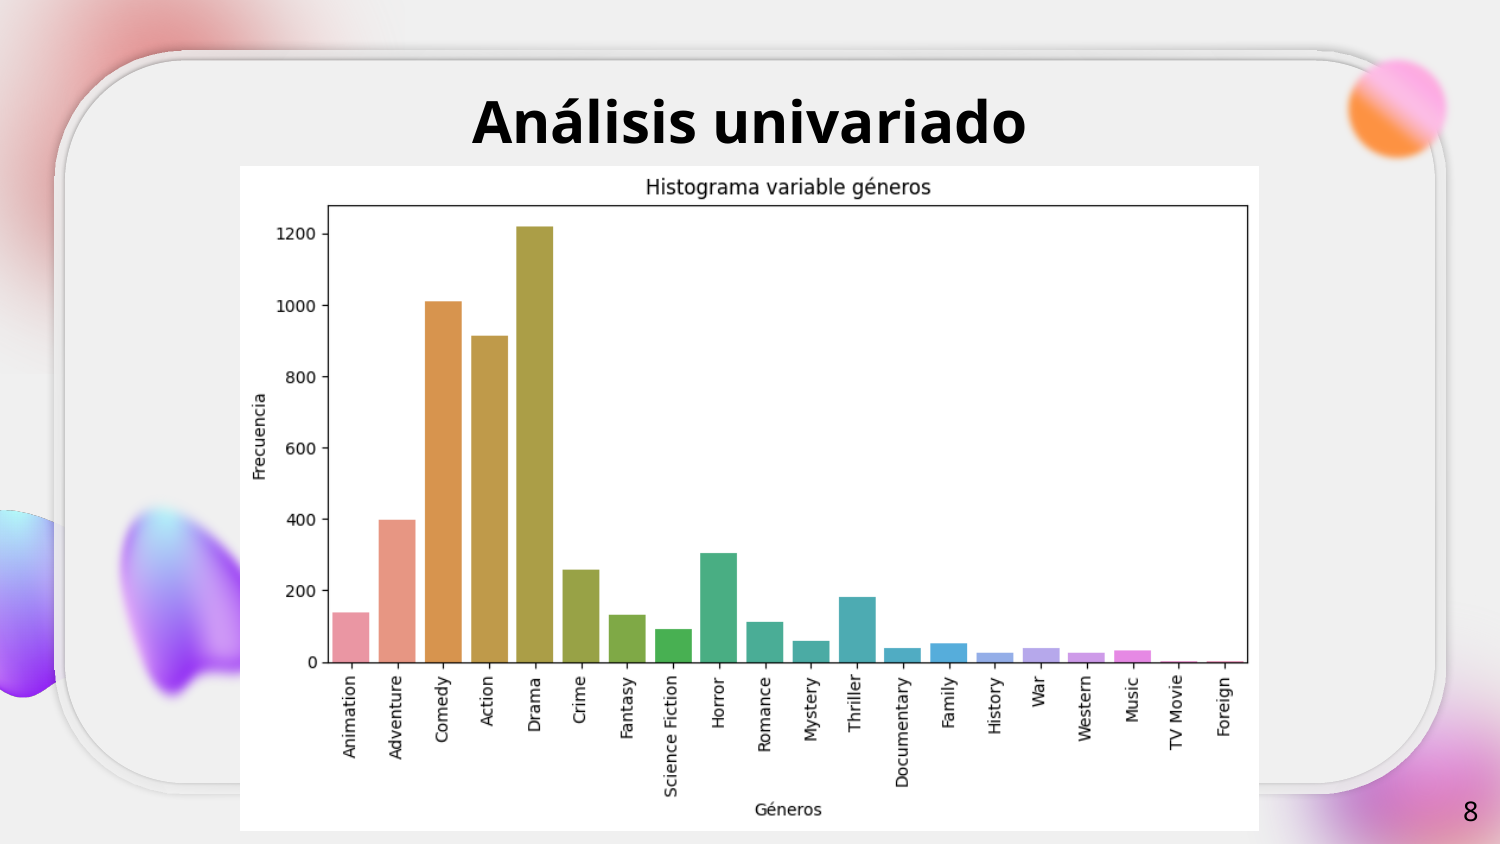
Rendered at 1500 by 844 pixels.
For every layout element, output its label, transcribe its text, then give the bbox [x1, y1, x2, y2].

picture [0, 166, 1500, 844]
picture [1322, 35, 1473, 183]
picture [0, 0, 405, 374]
title Análisis univariado [118, 72, 1317, 167]
slide_number ‹#› [1403, 779, 1494, 844]
